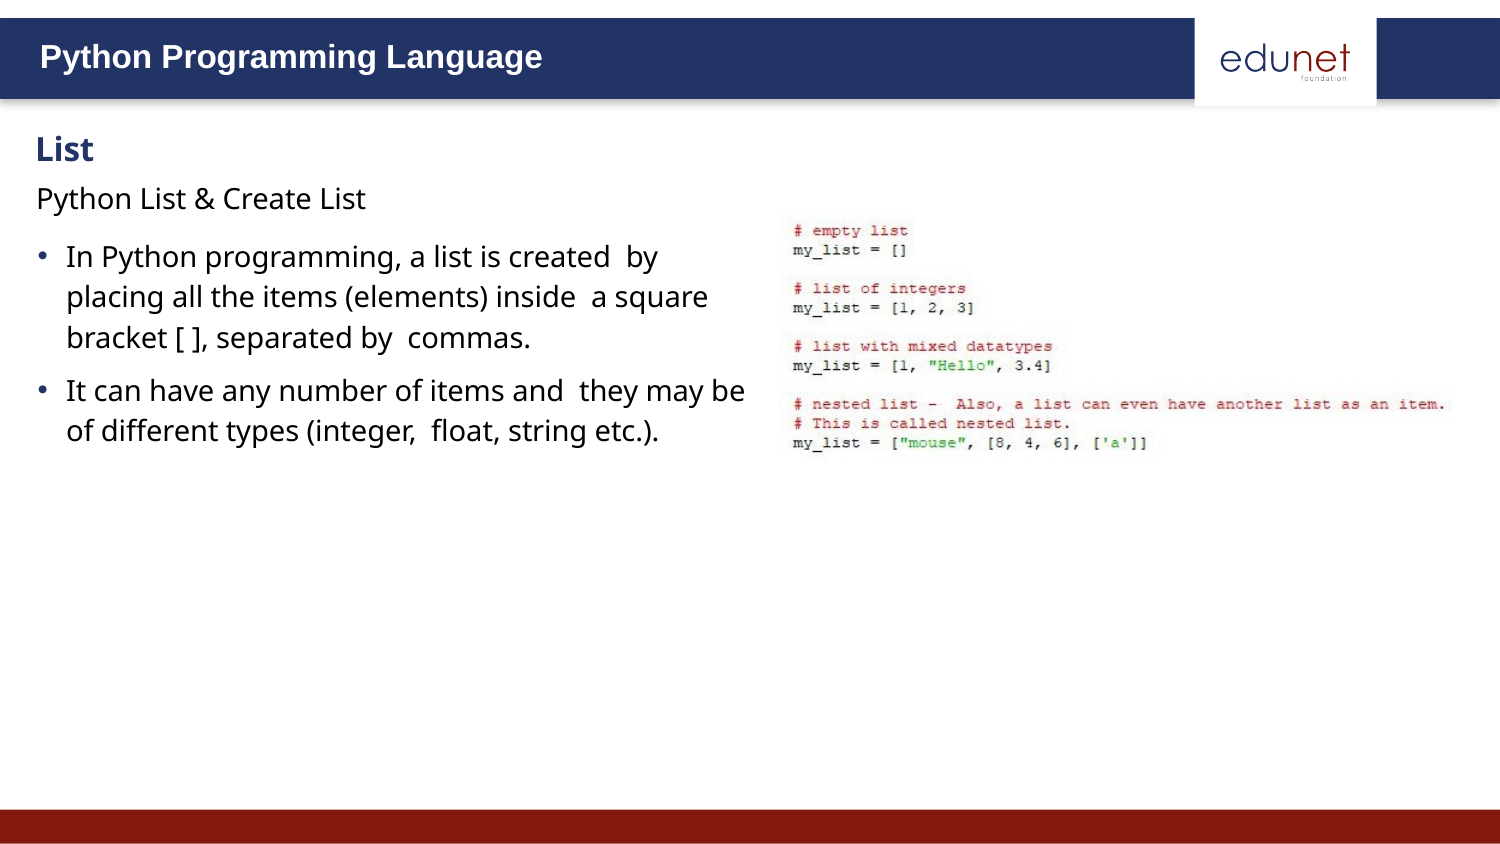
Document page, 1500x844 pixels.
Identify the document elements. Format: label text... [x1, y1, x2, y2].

title List [32, 125, 519, 269]
text_box Python List & Create List [35, 171, 750, 215]
text_box In Python programming, a list is created by placing all the items (elements) inside a square bracket [ ], separated by commas. It can have any number of items and they may be of different types (integer, float, string etc.). [37, 230, 752, 448]
picture [1215, 38, 1356, 86]
picture [779, 210, 1466, 492]
